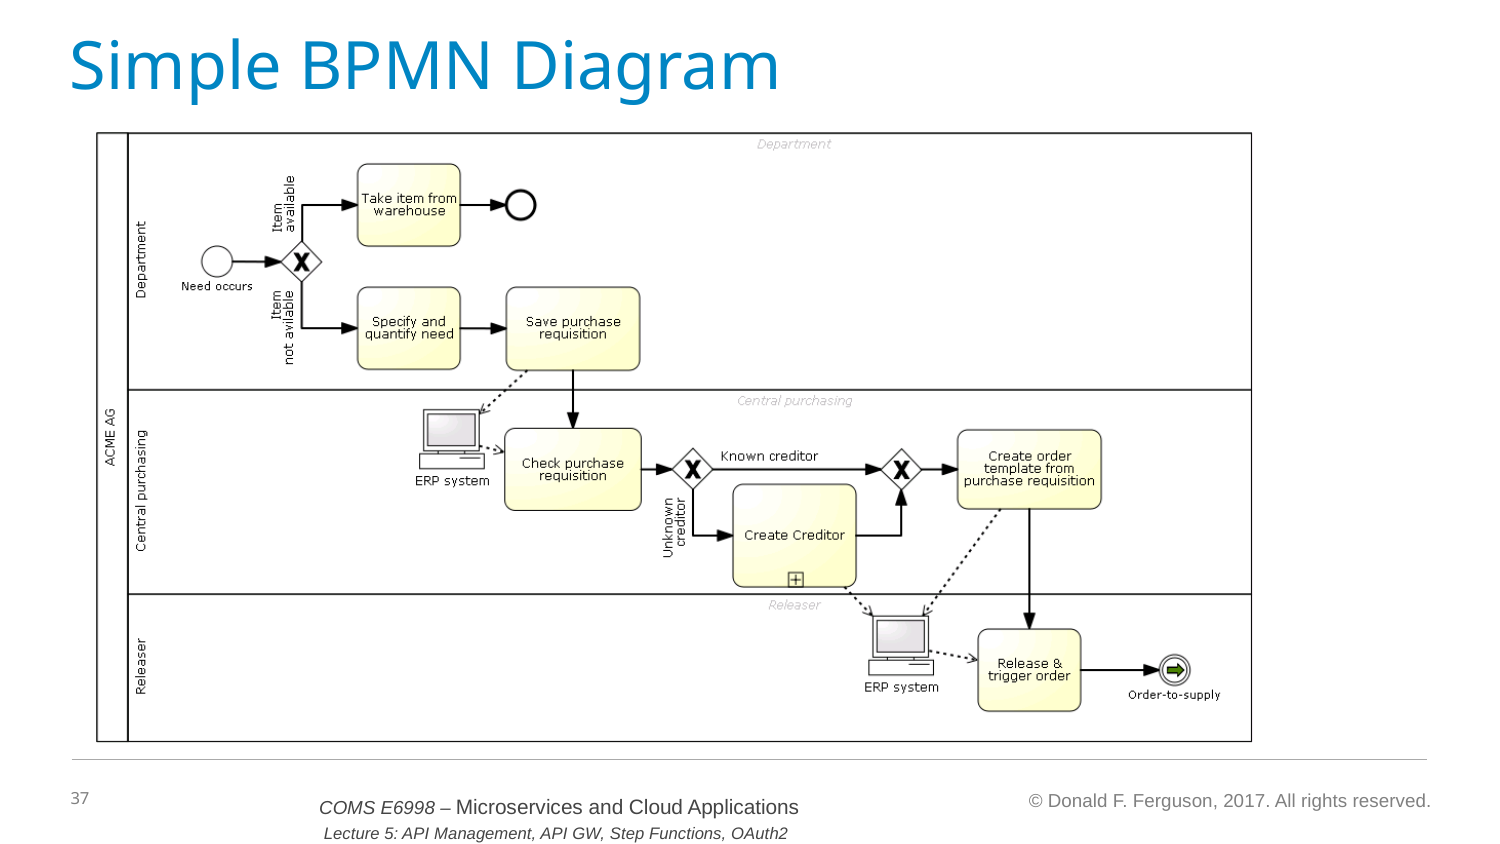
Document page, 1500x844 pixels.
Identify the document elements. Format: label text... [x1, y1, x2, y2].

title Simple BPMN Diagram [69, 31, 1422, 106]
picture [91, 127, 1254, 745]
